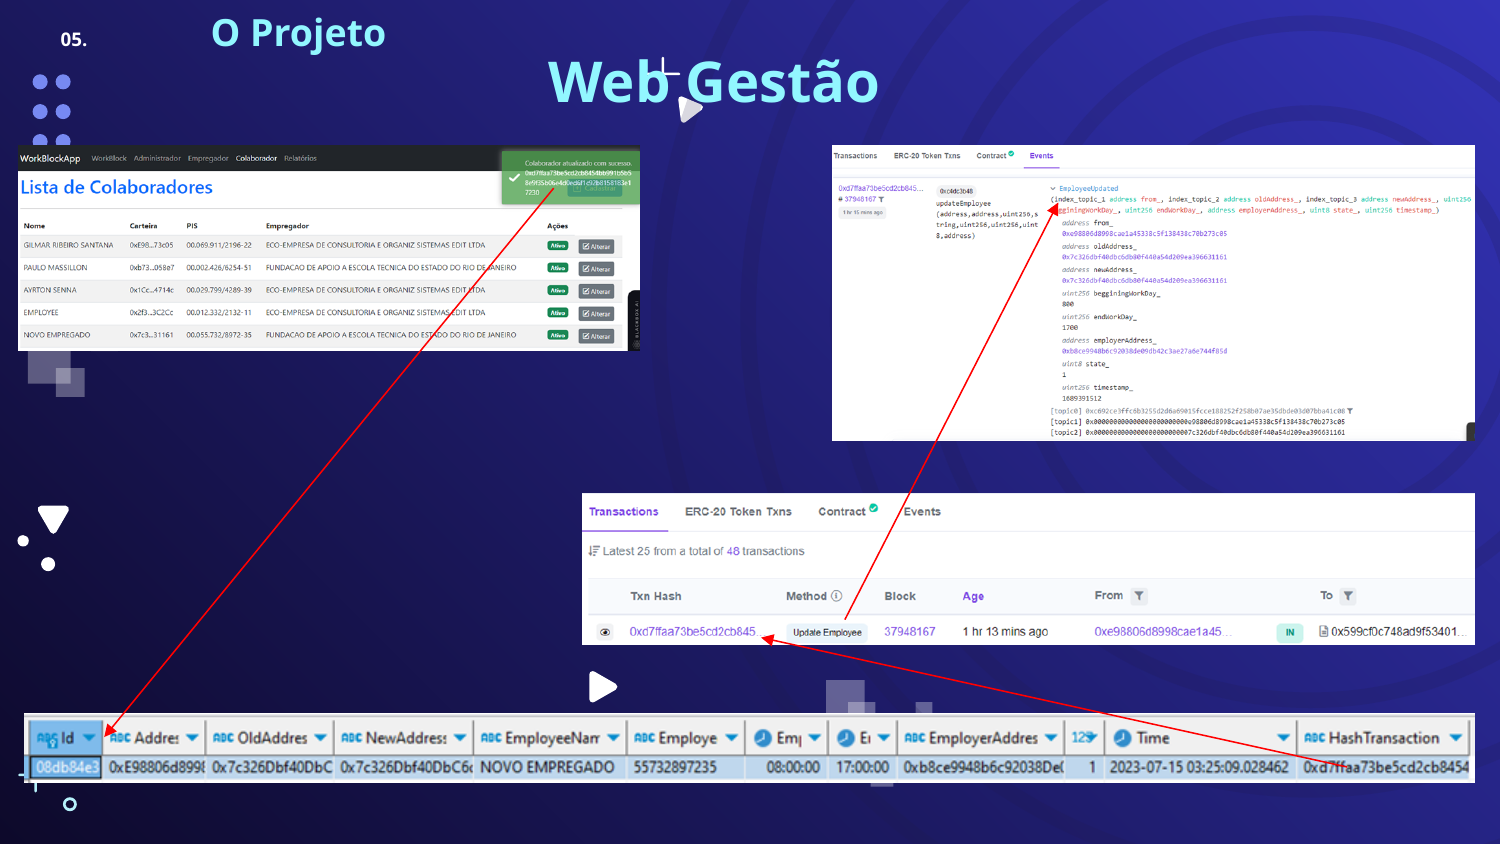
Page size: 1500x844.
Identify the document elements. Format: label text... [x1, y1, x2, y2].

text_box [103, 187, 554, 738]
picture [582, 493, 1476, 646]
picture [24, 713, 1476, 783]
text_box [17, 757, 104, 812]
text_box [17, 359, 98, 398]
picture [832, 145, 1476, 442]
picture [17, 145, 640, 351]
subtitle Web Gestão [533, 38, 1072, 122]
title 05. O Projeto [45, 11, 458, 51]
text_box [760, 637, 1348, 768]
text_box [844, 202, 1059, 620]
